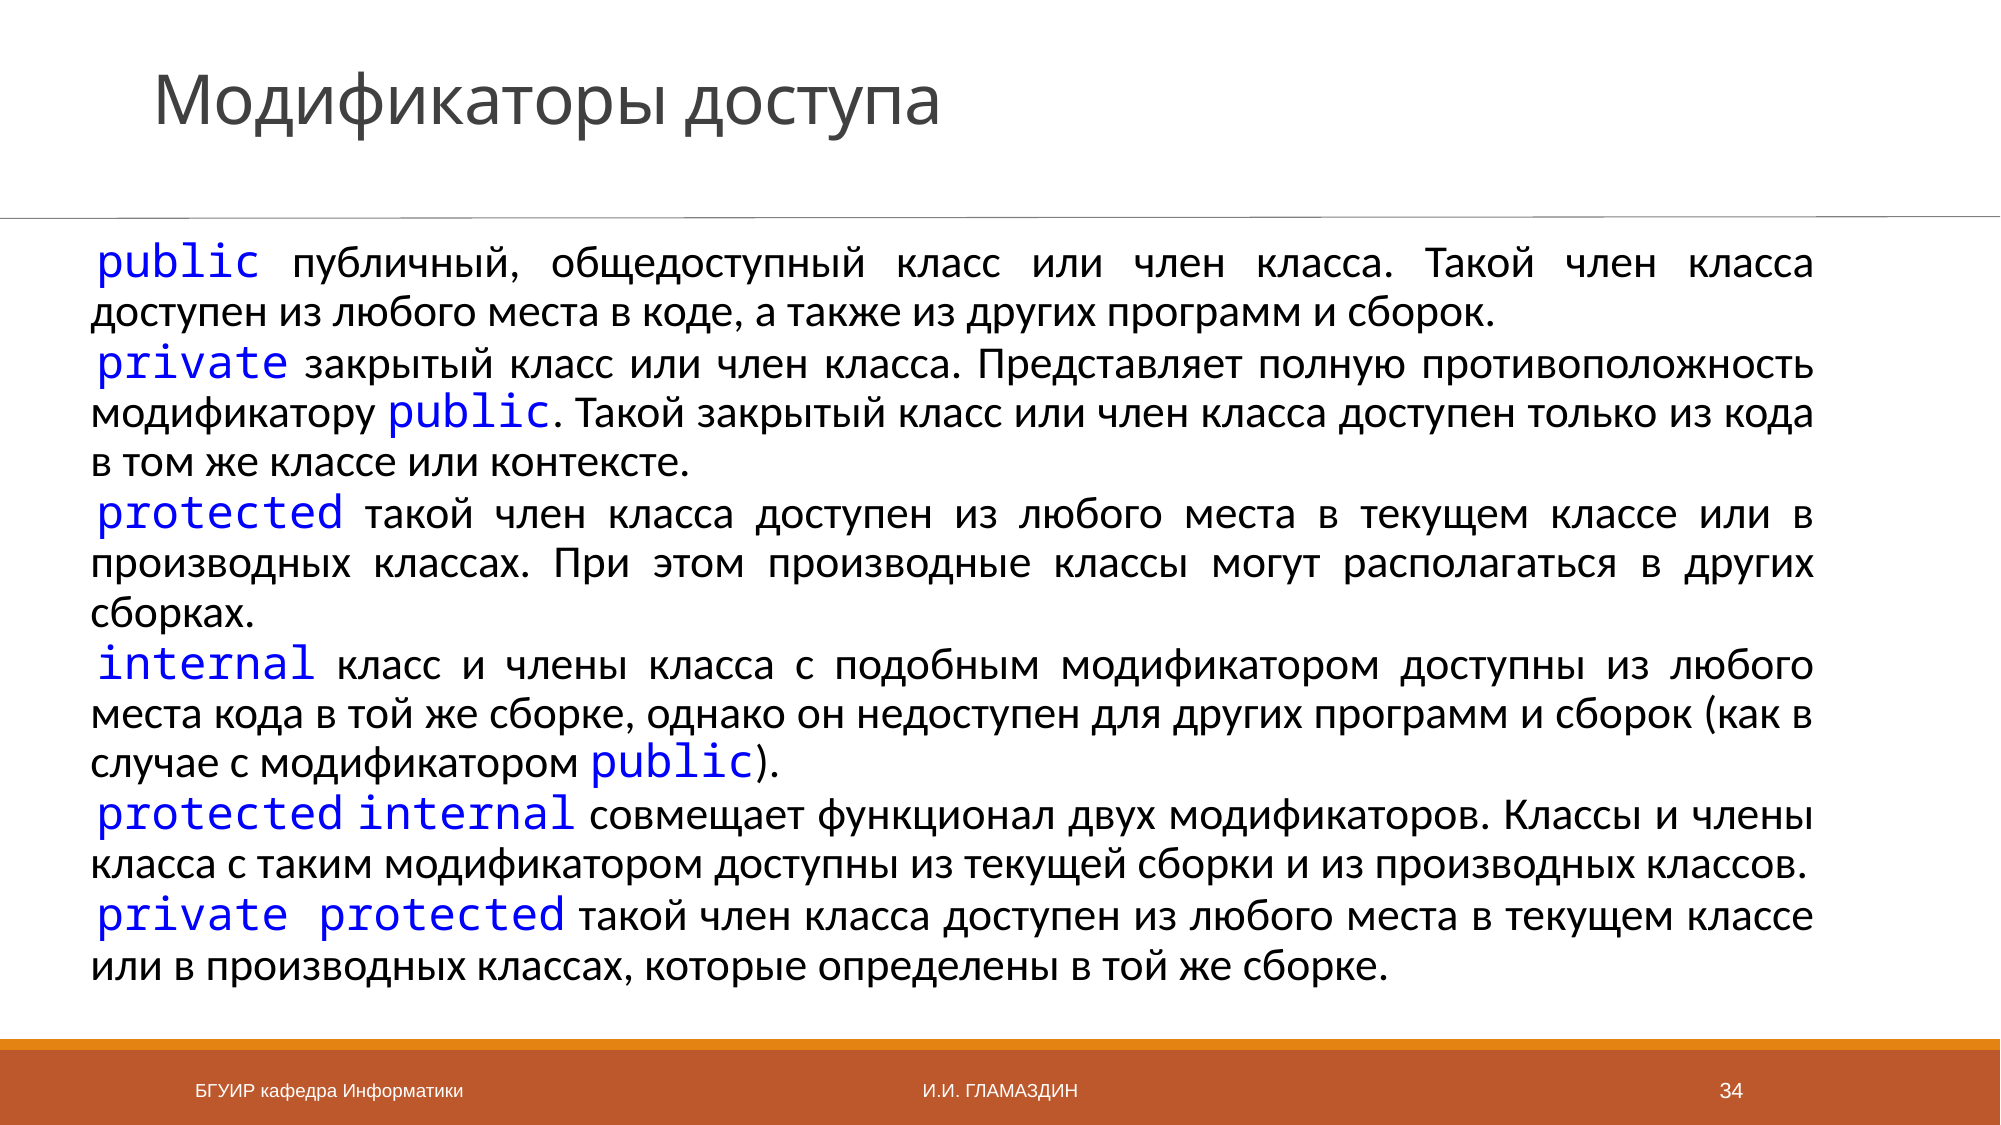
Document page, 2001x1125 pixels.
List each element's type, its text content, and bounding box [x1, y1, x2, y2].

list public публичный, общедоступный класс или член класса. Такой член класса доступен из любого места в коде, а также из других программ и сборок. private закрытый класс или член класса. Представляет полную противоположность модификатору public. Такой закрытый класс или член класса доступен только из кода в том же классе или контексте. protected такой член класса доступен из любого места в текущем классе или в производных классах. При этом производные классы могут располагаться в других сборках. internal класс и члены класса с подобным модификатором доступны из любого места кода в той же сборке, однако он недоступен для других программ и сборок (как в случае с модификатором public). protected internal совмещает функционал двух модификаторов. Классы и члены класса с таким модификатором доступны из текущей сборки и из производных классов. private protected такой член класса доступен из любого места в текущем классе или в производных классах, которые определены в той же сборке. [90, 230, 1816, 1060]
footer И.И. Гламаздин [604, 1059, 1396, 1120]
slide_number БГУИР кафедра Информатики [180, 1059, 586, 1120]
title Модификаторы доступа [137, 59, 1863, 147]
slide_number 34 [1624, 1059, 1840, 1120]
